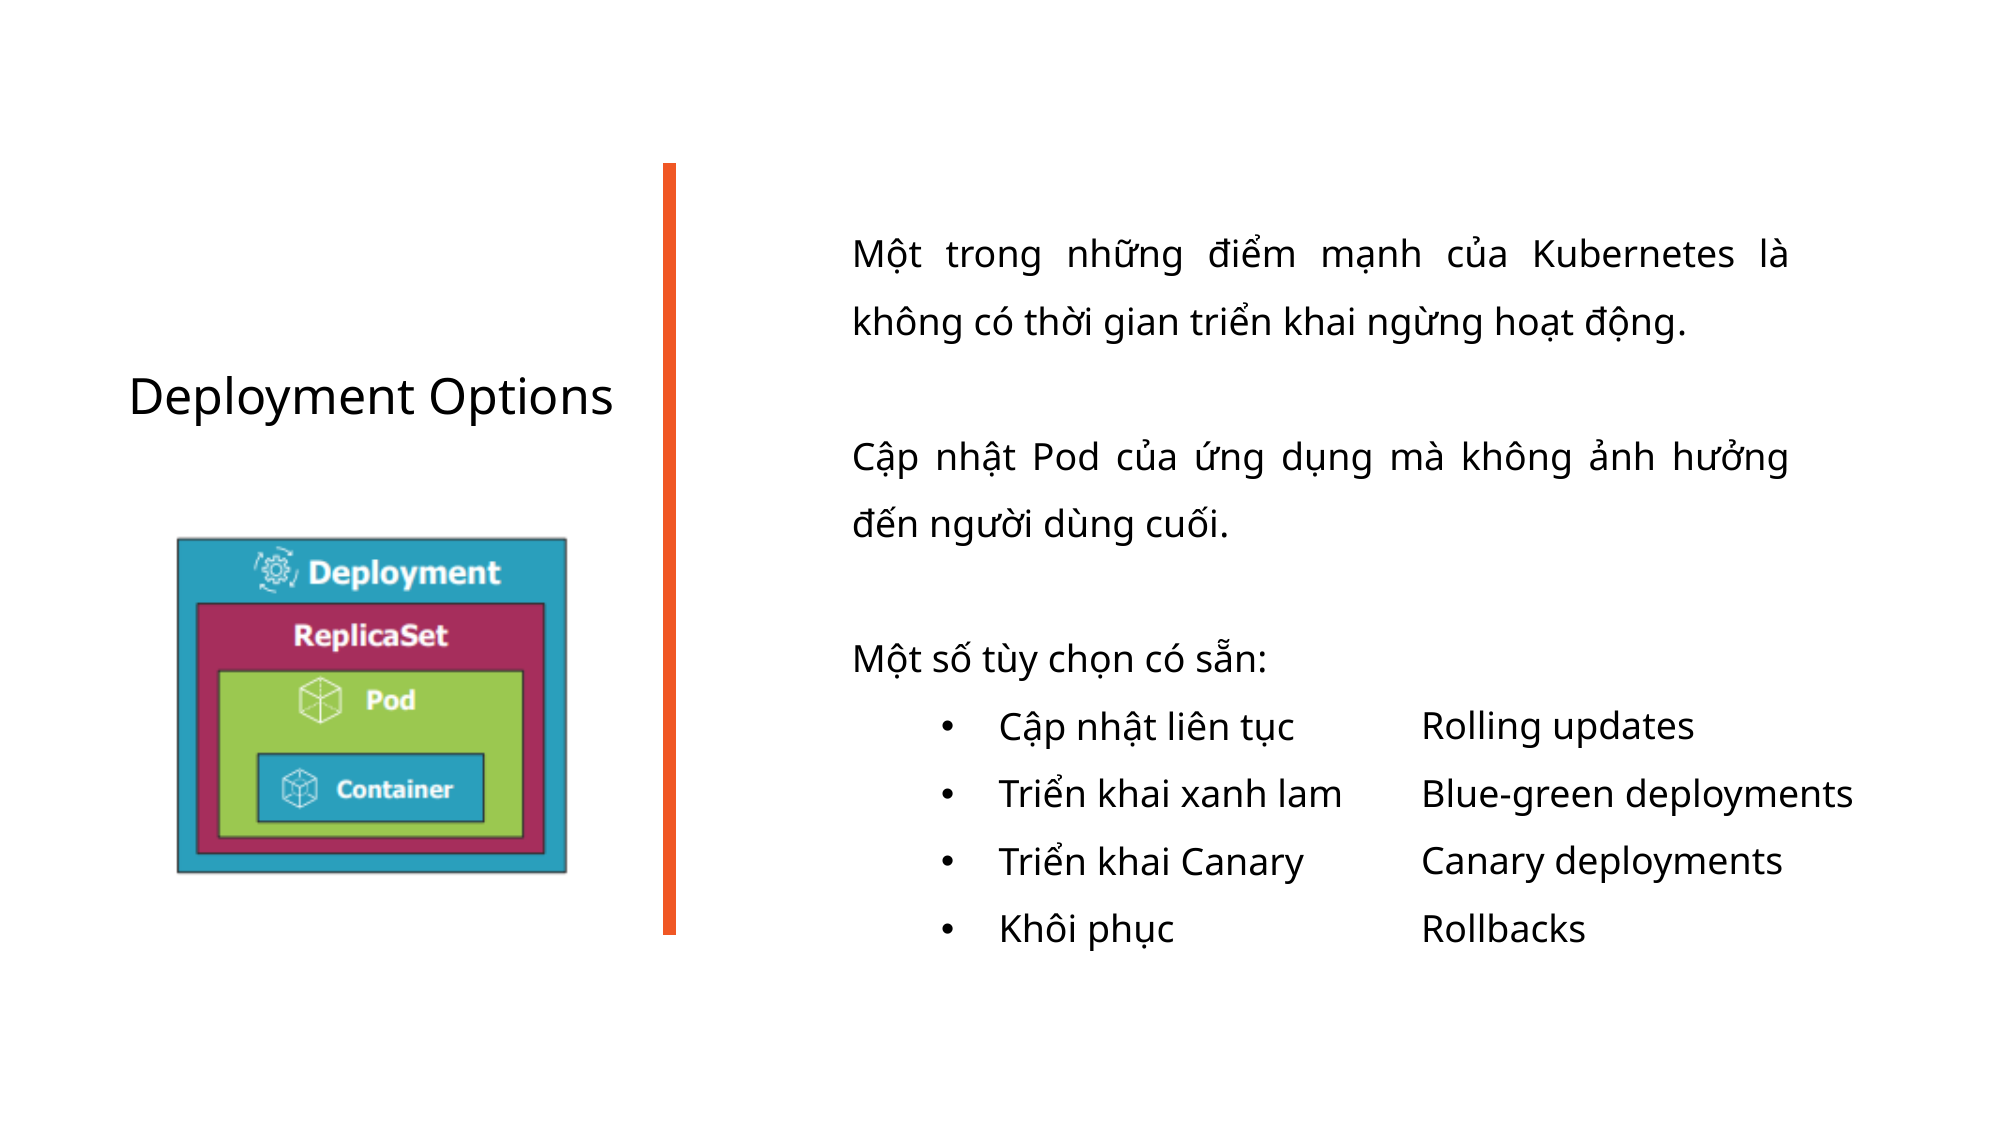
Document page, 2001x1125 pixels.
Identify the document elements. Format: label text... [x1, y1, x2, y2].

text_box Rolling updates Blue-green deployments Canary deployments Rollbacks [1406, 672, 1870, 958]
text_box Deployment Options [113, 357, 630, 433]
text_box Một trong những điểm mạnh của Kubernetes là không có thời gian triển khai ngừng hoạt động. Cập nhật Pod của ứng dụng mà không ảnh hưởng đến người dùng cuối. Một số tùy chọn có sẵn: Cập nhật liên tục Triển khai xanh lam Triển khai Canary Khôi phục [837, 200, 1806, 958]
picture [153, 513, 590, 896]
